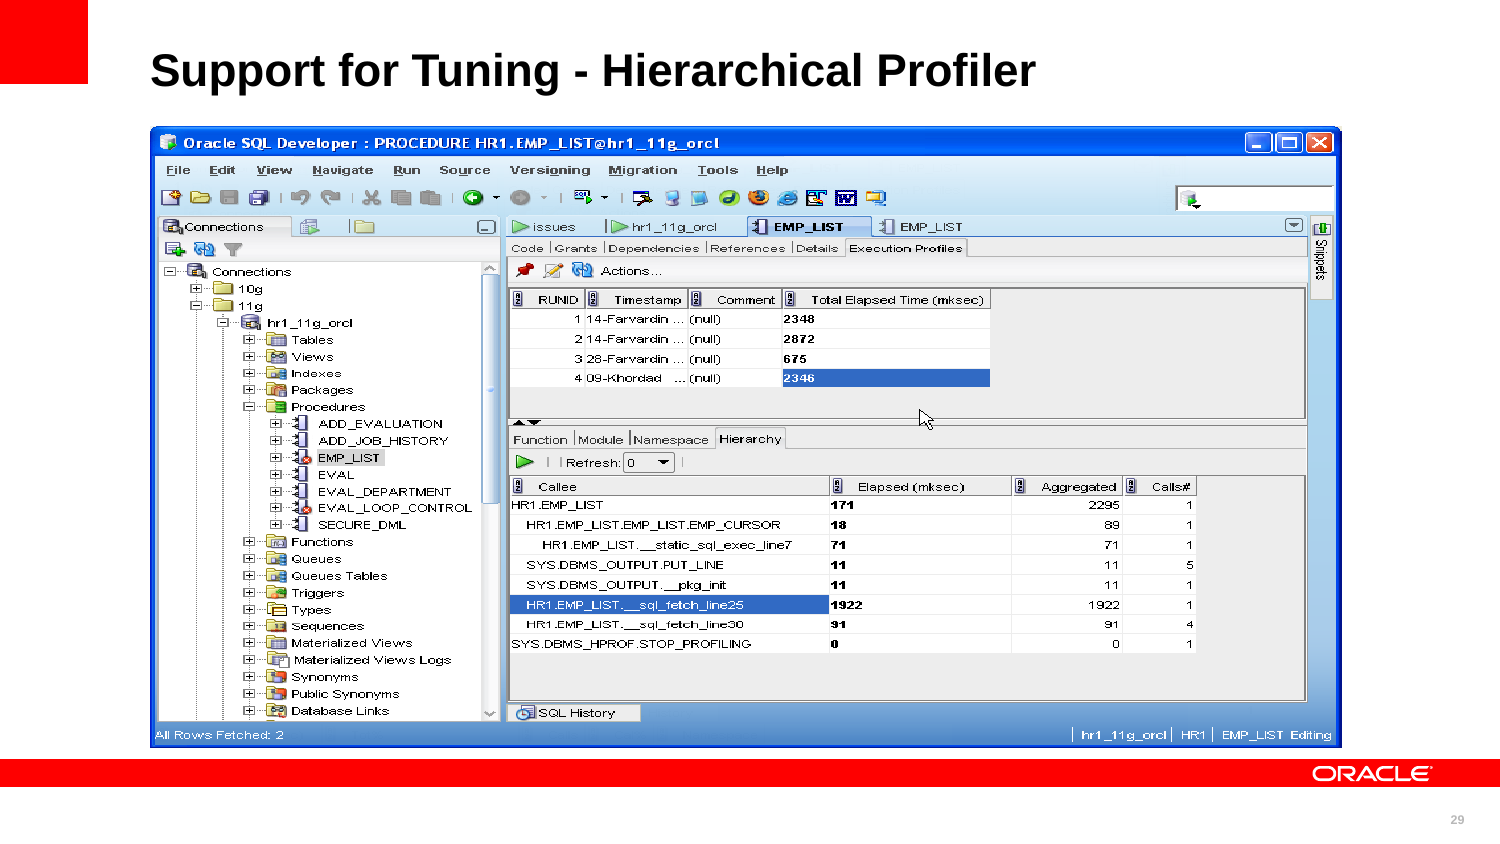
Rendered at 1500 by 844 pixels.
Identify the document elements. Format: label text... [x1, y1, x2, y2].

title Support for Tuning - Hierarchical Profiler [150, 40, 1350, 147]
picture [0, 0, 88, 84]
picture [149, 125, 1342, 748]
picture [0, 759, 1500, 787]
